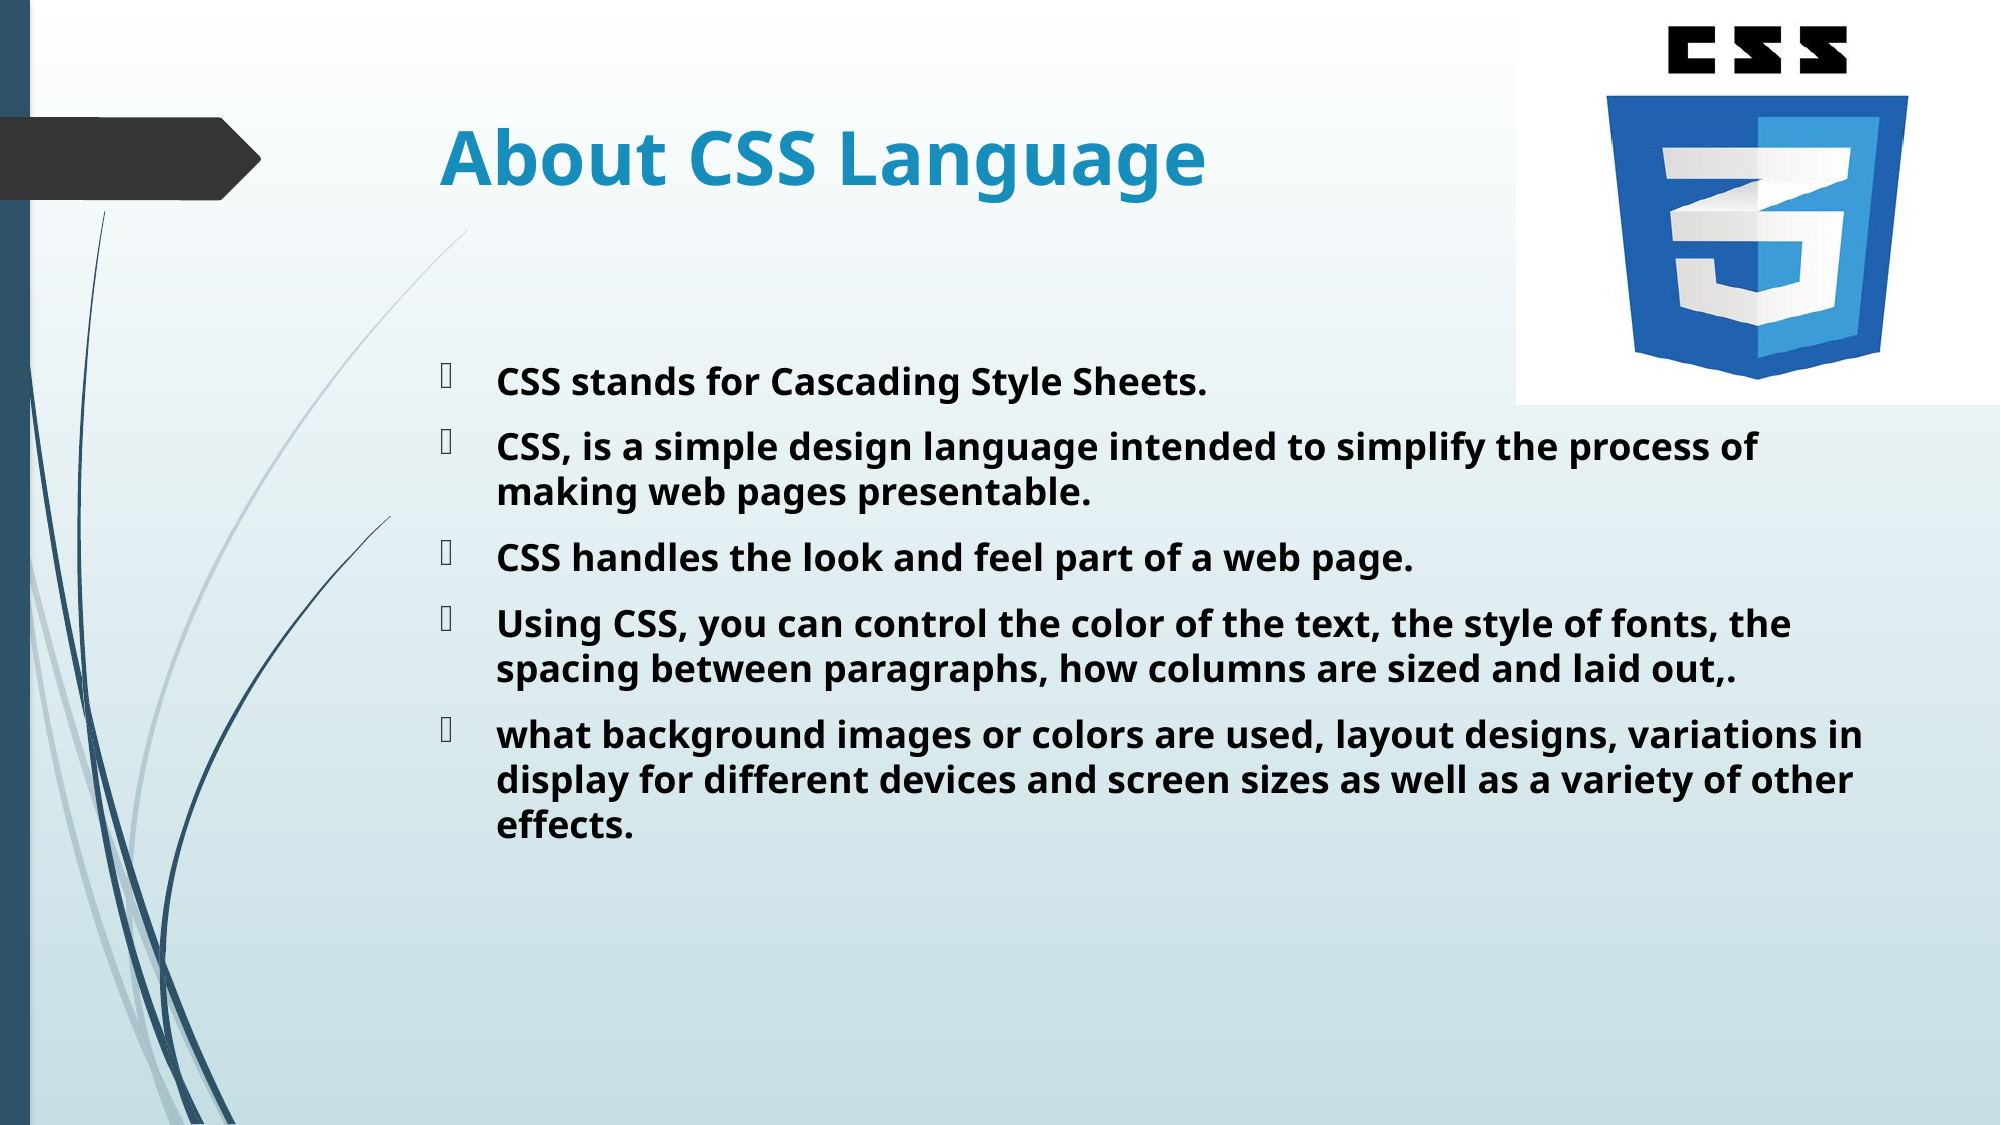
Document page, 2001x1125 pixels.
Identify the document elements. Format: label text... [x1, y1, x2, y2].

picture [1515, 0, 2000, 405]
list CSS stands for Cascading Style Sheets. CSS, is a simple design language intended to simplify the process of making web pages presentable. CSS handles the look and feel part of a web page. Using CSS, you can control the color of the text, the style of fonts, the spacing between paragraphs, how columns are sized and laid out,. what background images or colors are used, layout designs, variations in display for different devices and screen sizes as well as a variety of other effects. [424, 350, 1888, 970]
title About CSS Language [425, 102, 1511, 313]
